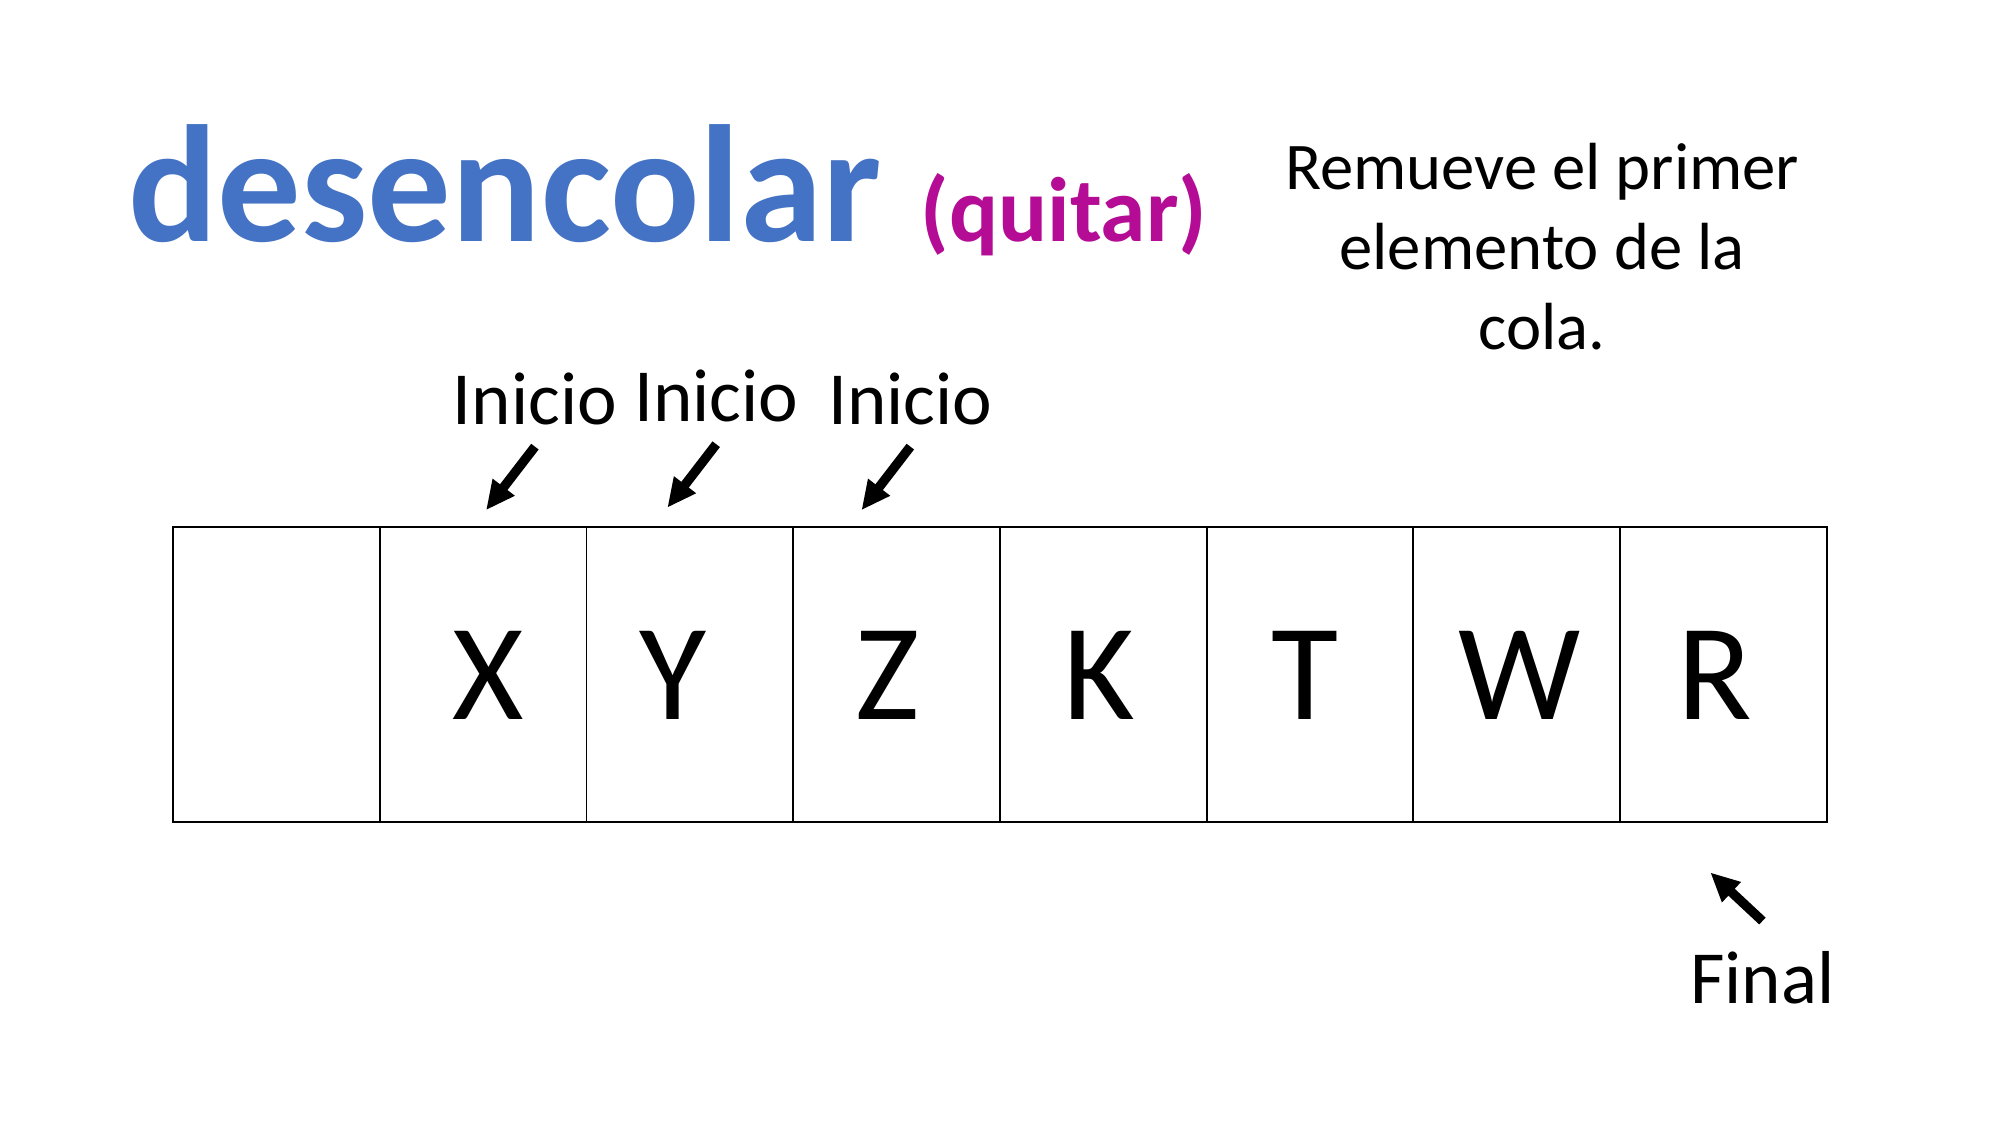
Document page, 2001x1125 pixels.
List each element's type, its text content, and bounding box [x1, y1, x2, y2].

text_box Y [624, 575, 755, 755]
table_header [587, 528, 792, 821]
text_box Inicio [618, 339, 814, 445]
table_header [174, 528, 379, 821]
table_header [381, 528, 586, 821]
table_header [794, 528, 999, 821]
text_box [861, 447, 911, 510]
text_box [667, 445, 717, 508]
table_header [1414, 528, 1619, 821]
text_box R [1662, 575, 1793, 755]
text_box T [1256, 575, 1387, 755]
text_box X [437, 575, 568, 755]
table_header [1001, 528, 1206, 821]
table_header [1208, 528, 1412, 821]
text_box Inicio [437, 341, 633, 447]
text_box W [1444, 575, 1574, 755]
text_box Final [1664, 920, 1860, 1026]
text_box Z [840, 575, 971, 755]
text_box Remueve el primer elemento de la cola. [1256, 115, 1828, 371]
table_header [1621, 528, 1826, 821]
text_box Inicio [812, 341, 1008, 447]
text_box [486, 447, 535, 510]
text_box desencolar (quitar) [90, 67, 1245, 283]
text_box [1710, 873, 1763, 922]
text_box K [1048, 575, 1179, 755]
